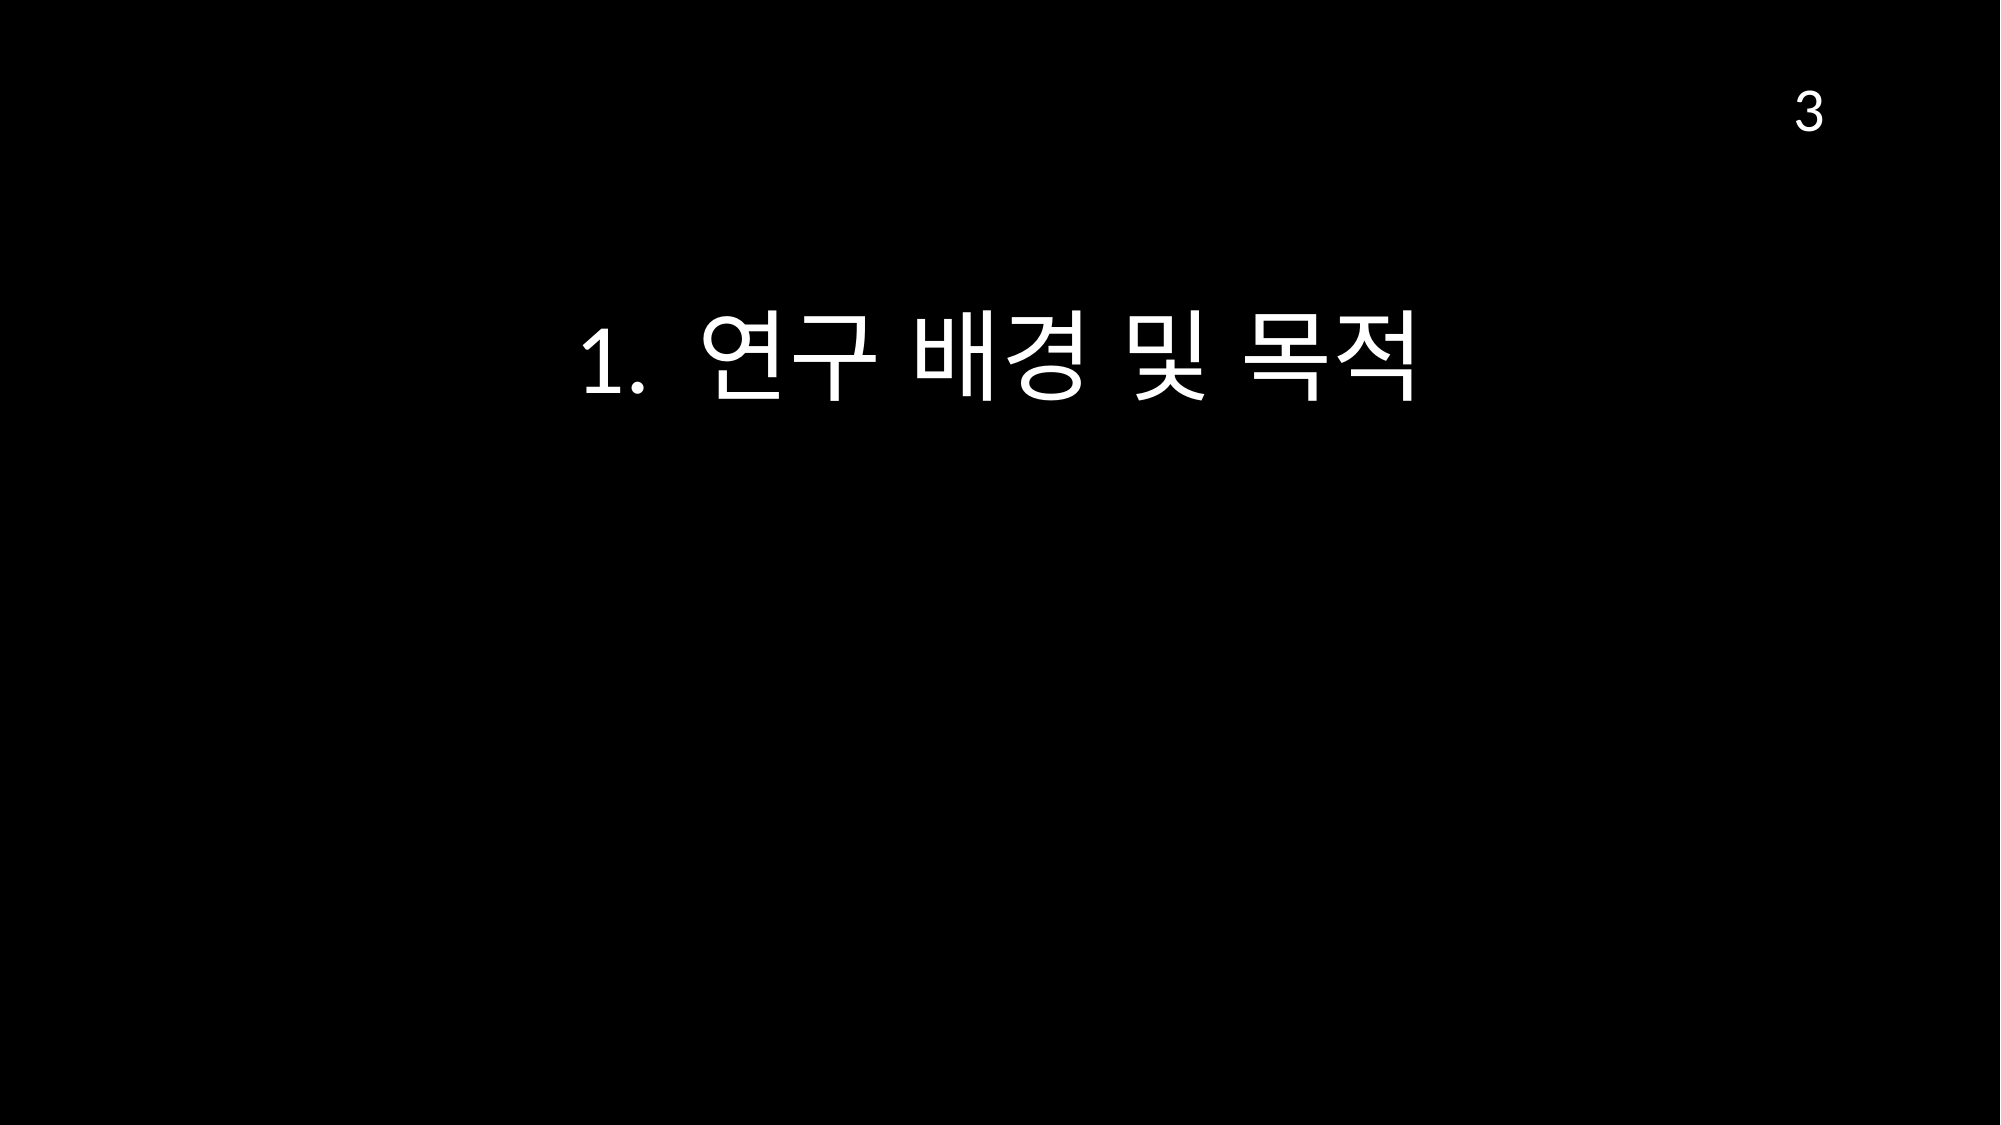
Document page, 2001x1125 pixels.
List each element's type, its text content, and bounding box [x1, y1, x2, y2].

slide_number 3 [1390, 76, 1841, 137]
list 1. 연구 배경 및 목적 [137, 299, 1863, 1014]
